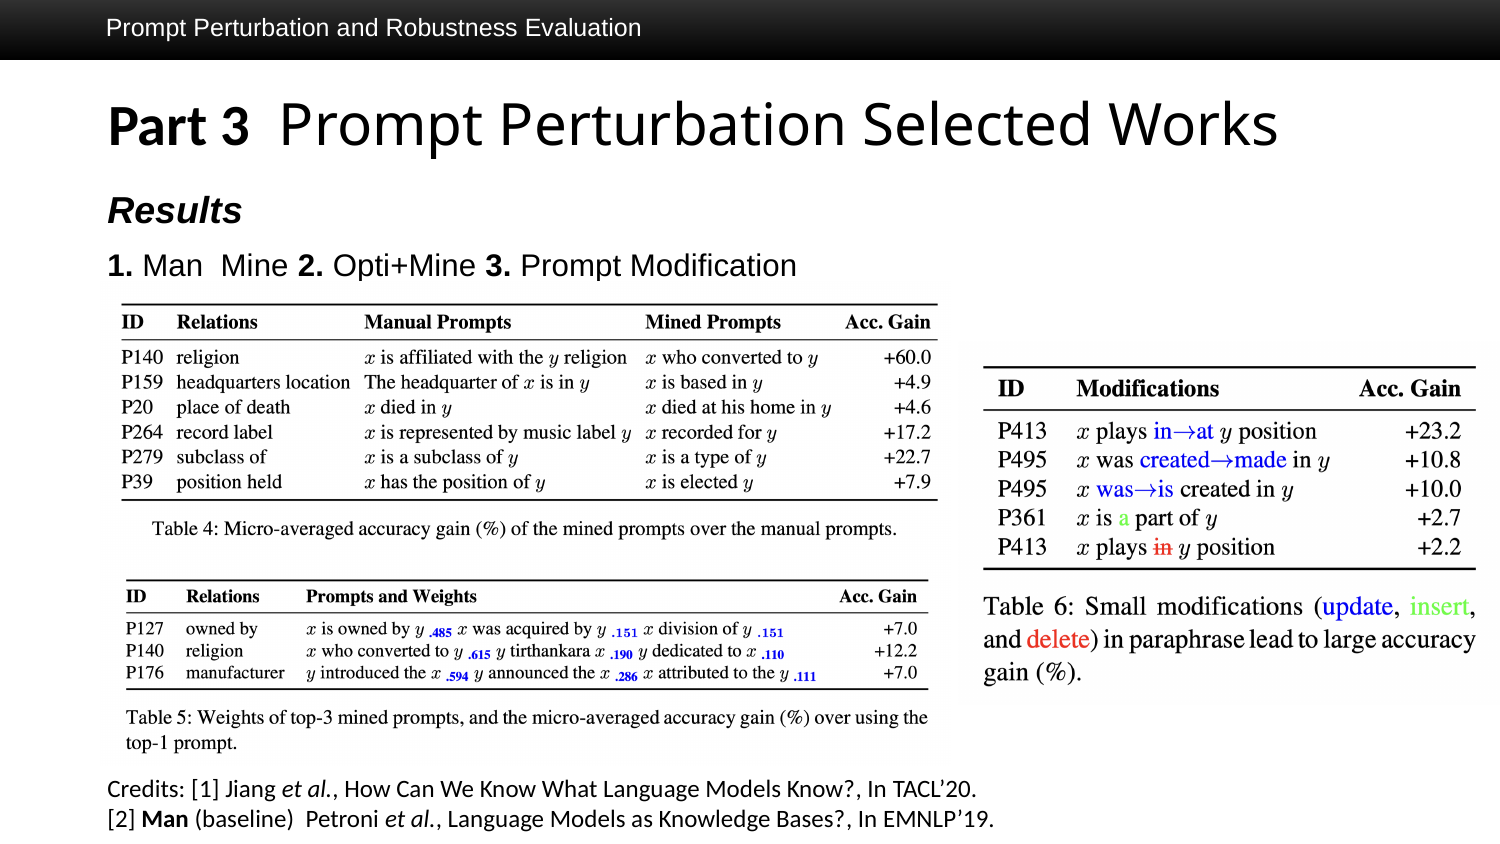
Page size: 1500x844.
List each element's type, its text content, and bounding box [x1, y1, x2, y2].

text_box [81, 644, 1429, 787]
picture [958, 341, 1500, 705]
picture [100, 281, 951, 766]
text_box Prompt Perturbation and Robustness Evaluation [91, 4, 929, 55]
